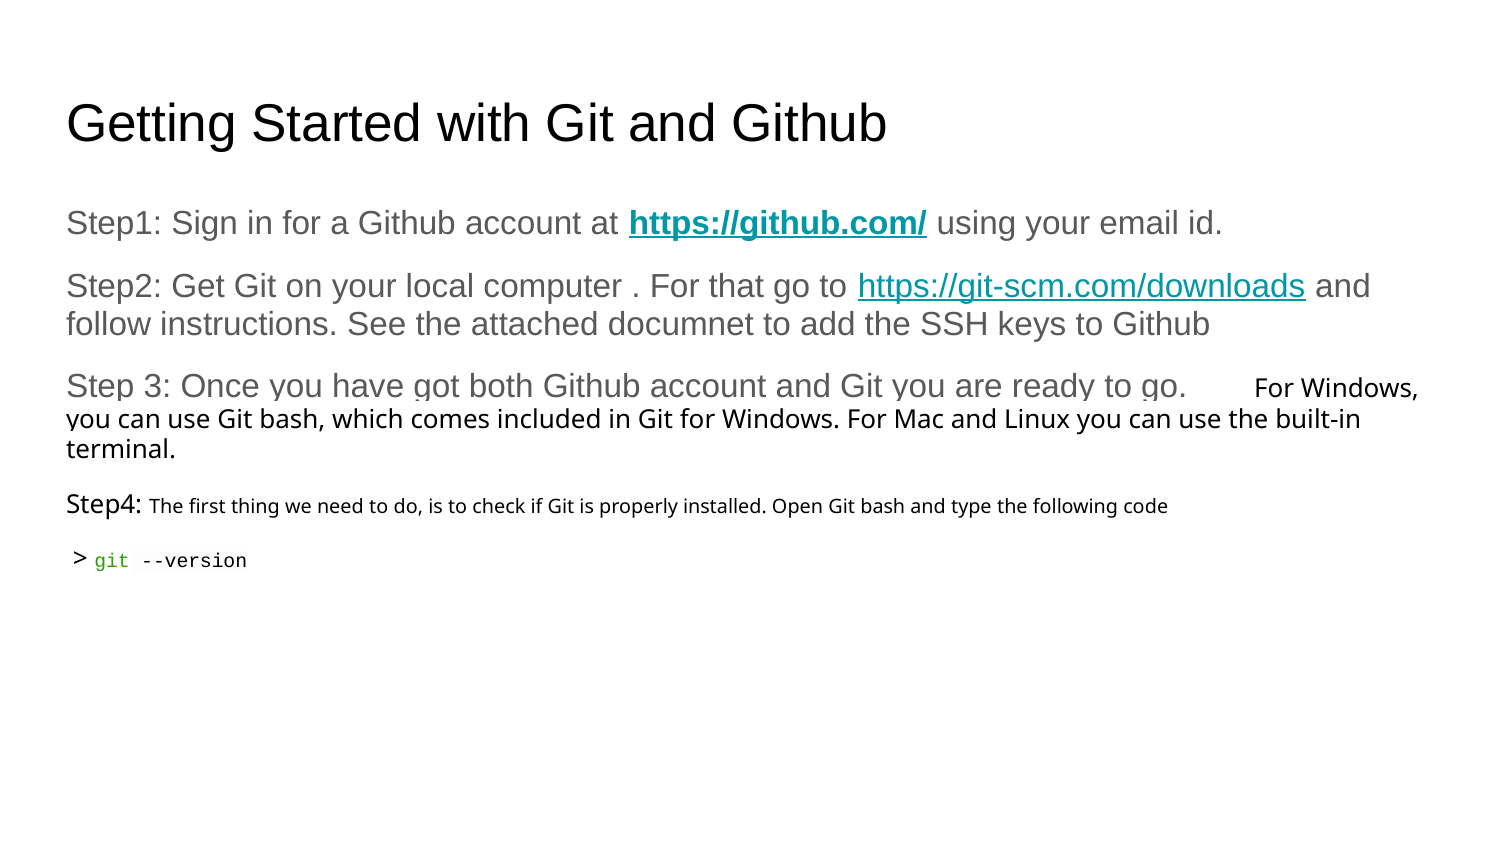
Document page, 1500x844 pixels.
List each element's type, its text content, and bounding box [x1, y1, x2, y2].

list Step1: Sign in for a Github account at https://github.com/ using your email id. Step2: Get Git on your local computer . For that go to https://git-scm.com/downloads and follow instructions. See the attached documnet to add the SSH keys to Github Step 3: Once you have got both Github account and Git you are ready to go. For Windows, you can use Git bash, which comes included in Git for Windows. For Mac and Linux you can use the built-in terminal. Step4: The first thing we need to do, is to check if Git is properly installed. Open Git bash and type the following code > git --version [51, 189, 1449, 750]
title Getting Started with Git and Github [51, 72, 1449, 167]
